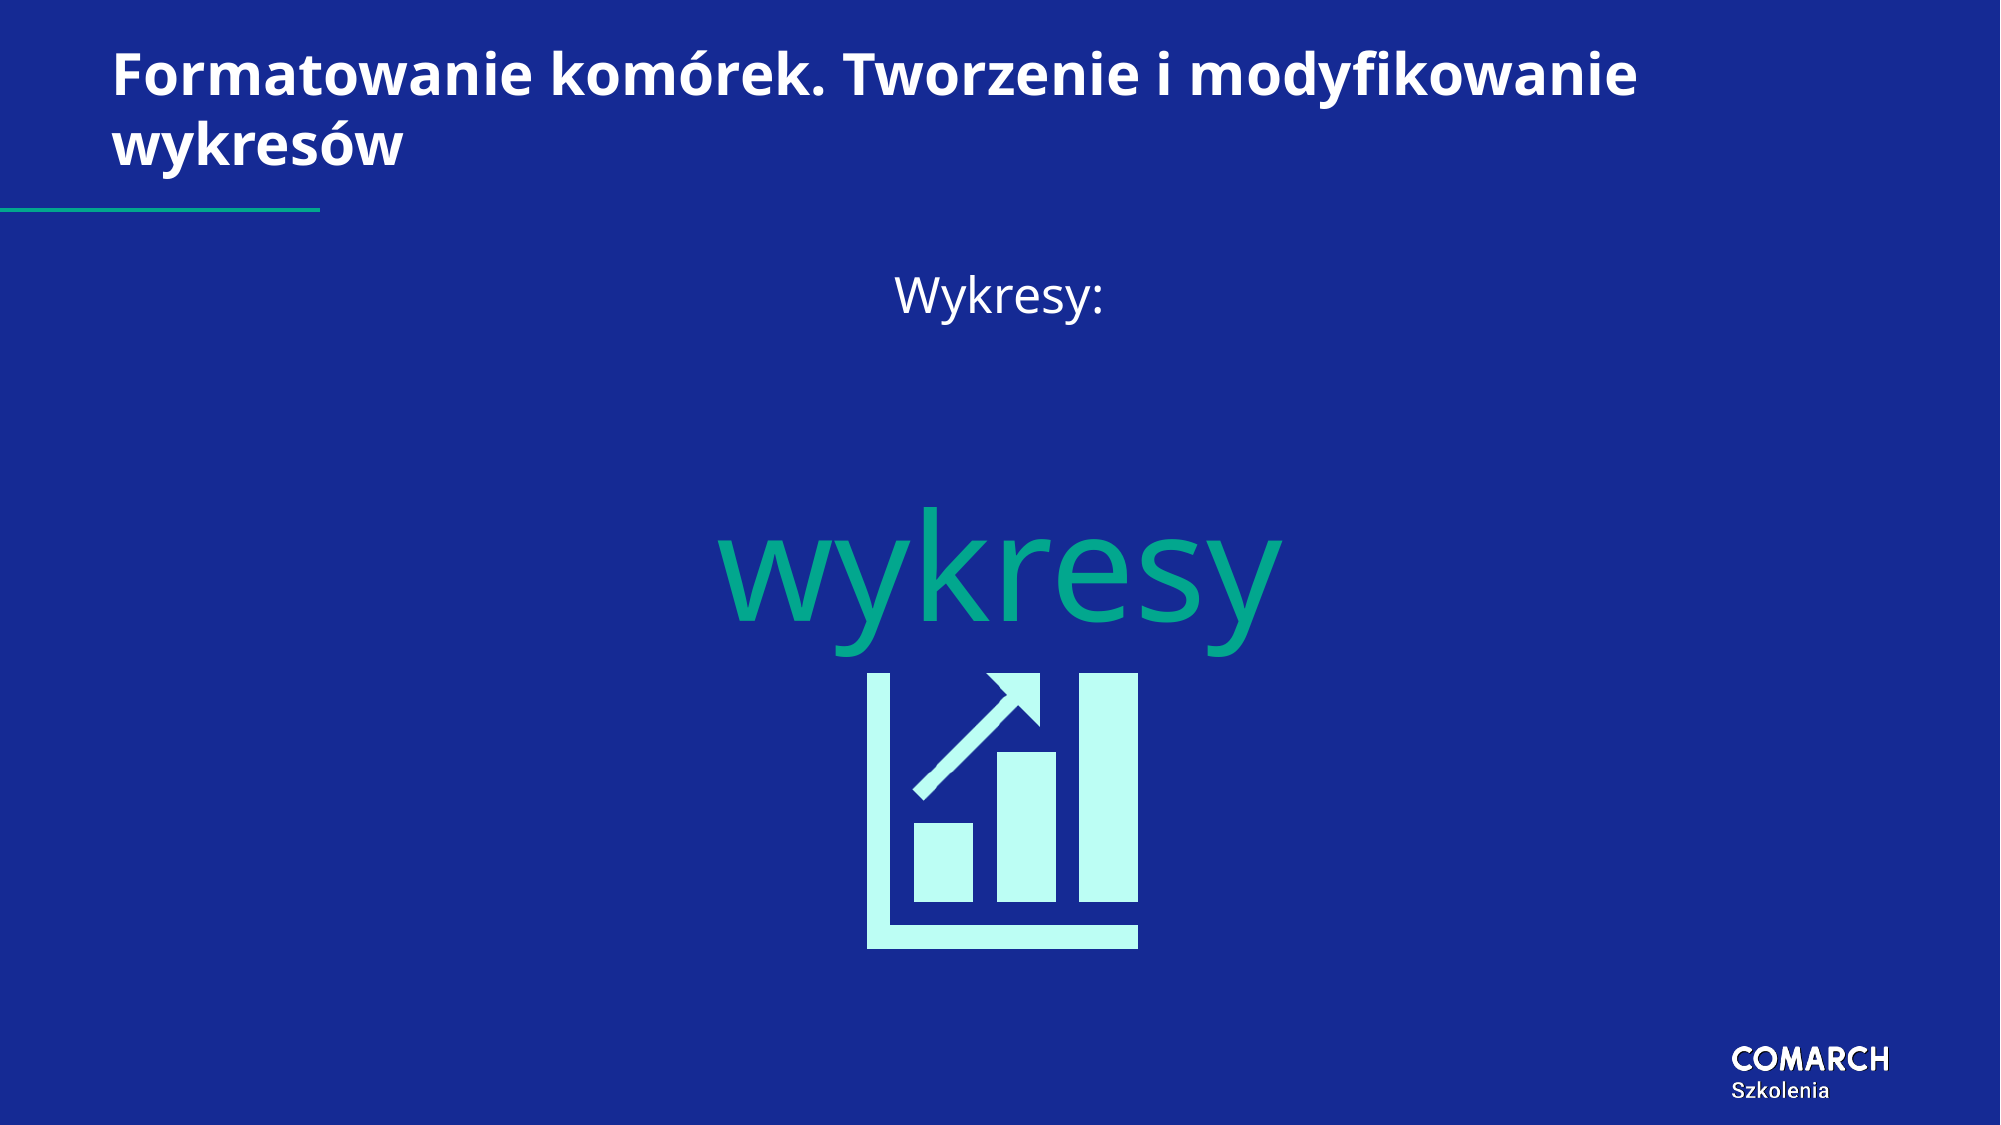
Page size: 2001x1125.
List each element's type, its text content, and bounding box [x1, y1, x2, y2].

picture [1732, 1046, 1889, 1098]
picture [810, 621, 1189, 1000]
text_box wykresy [639, 463, 1361, 659]
title Formatowanie komórek. Tworzenie i modyfikowanie wykresów [111, 0, 1889, 185]
list Wykresy: [111, 243, 1889, 1000]
